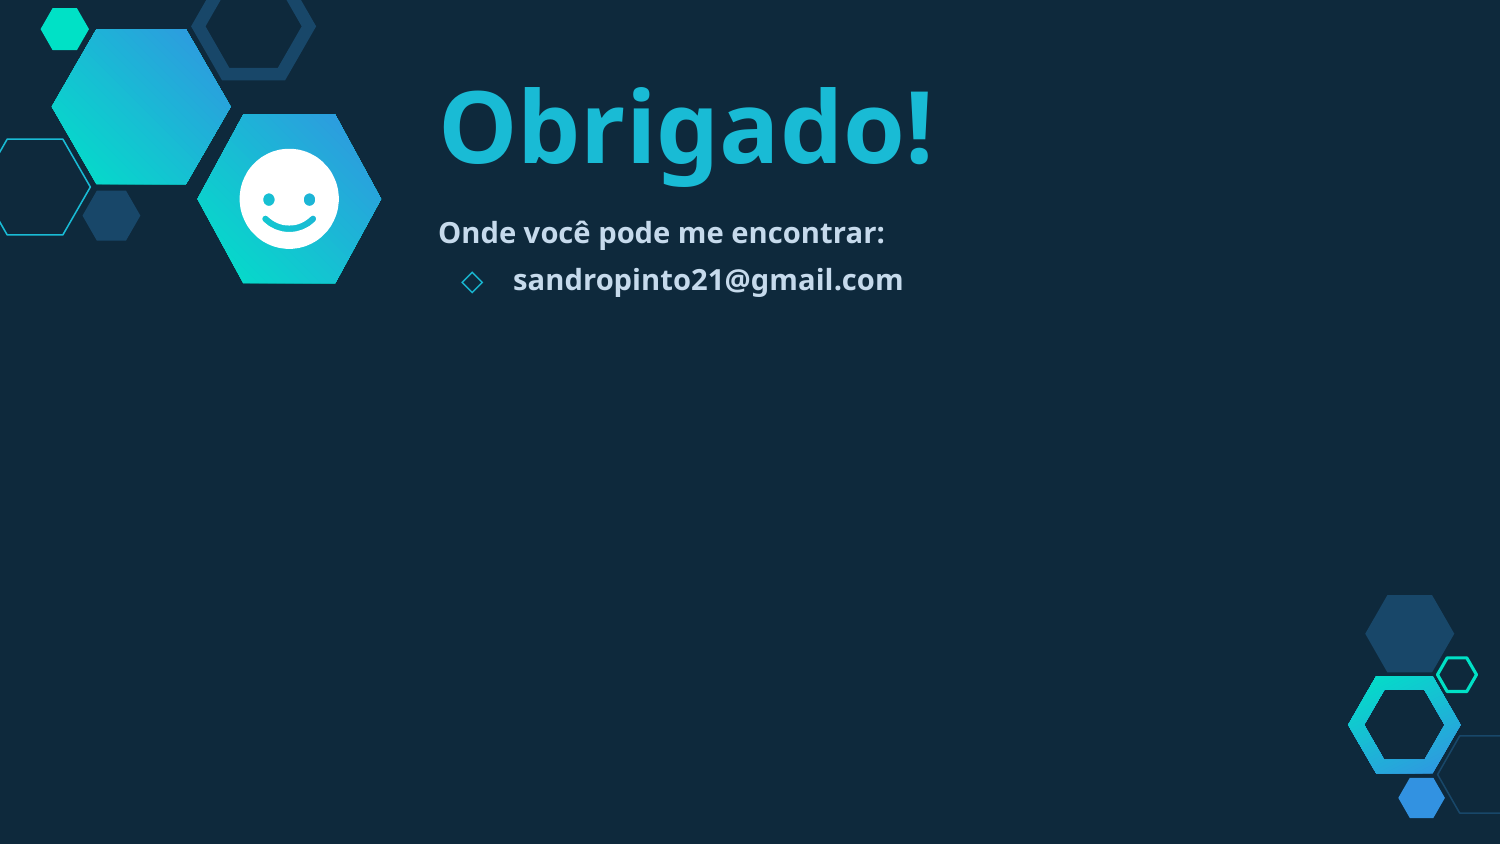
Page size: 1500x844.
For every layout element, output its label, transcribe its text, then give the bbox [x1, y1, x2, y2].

list Onde você pode me encontrar: sandropinto21@gmail.com [423, 198, 1337, 813]
text_box [197, 114, 382, 284]
text_box [239, 148, 339, 249]
title Obrigado! [423, 8, 1172, 198]
